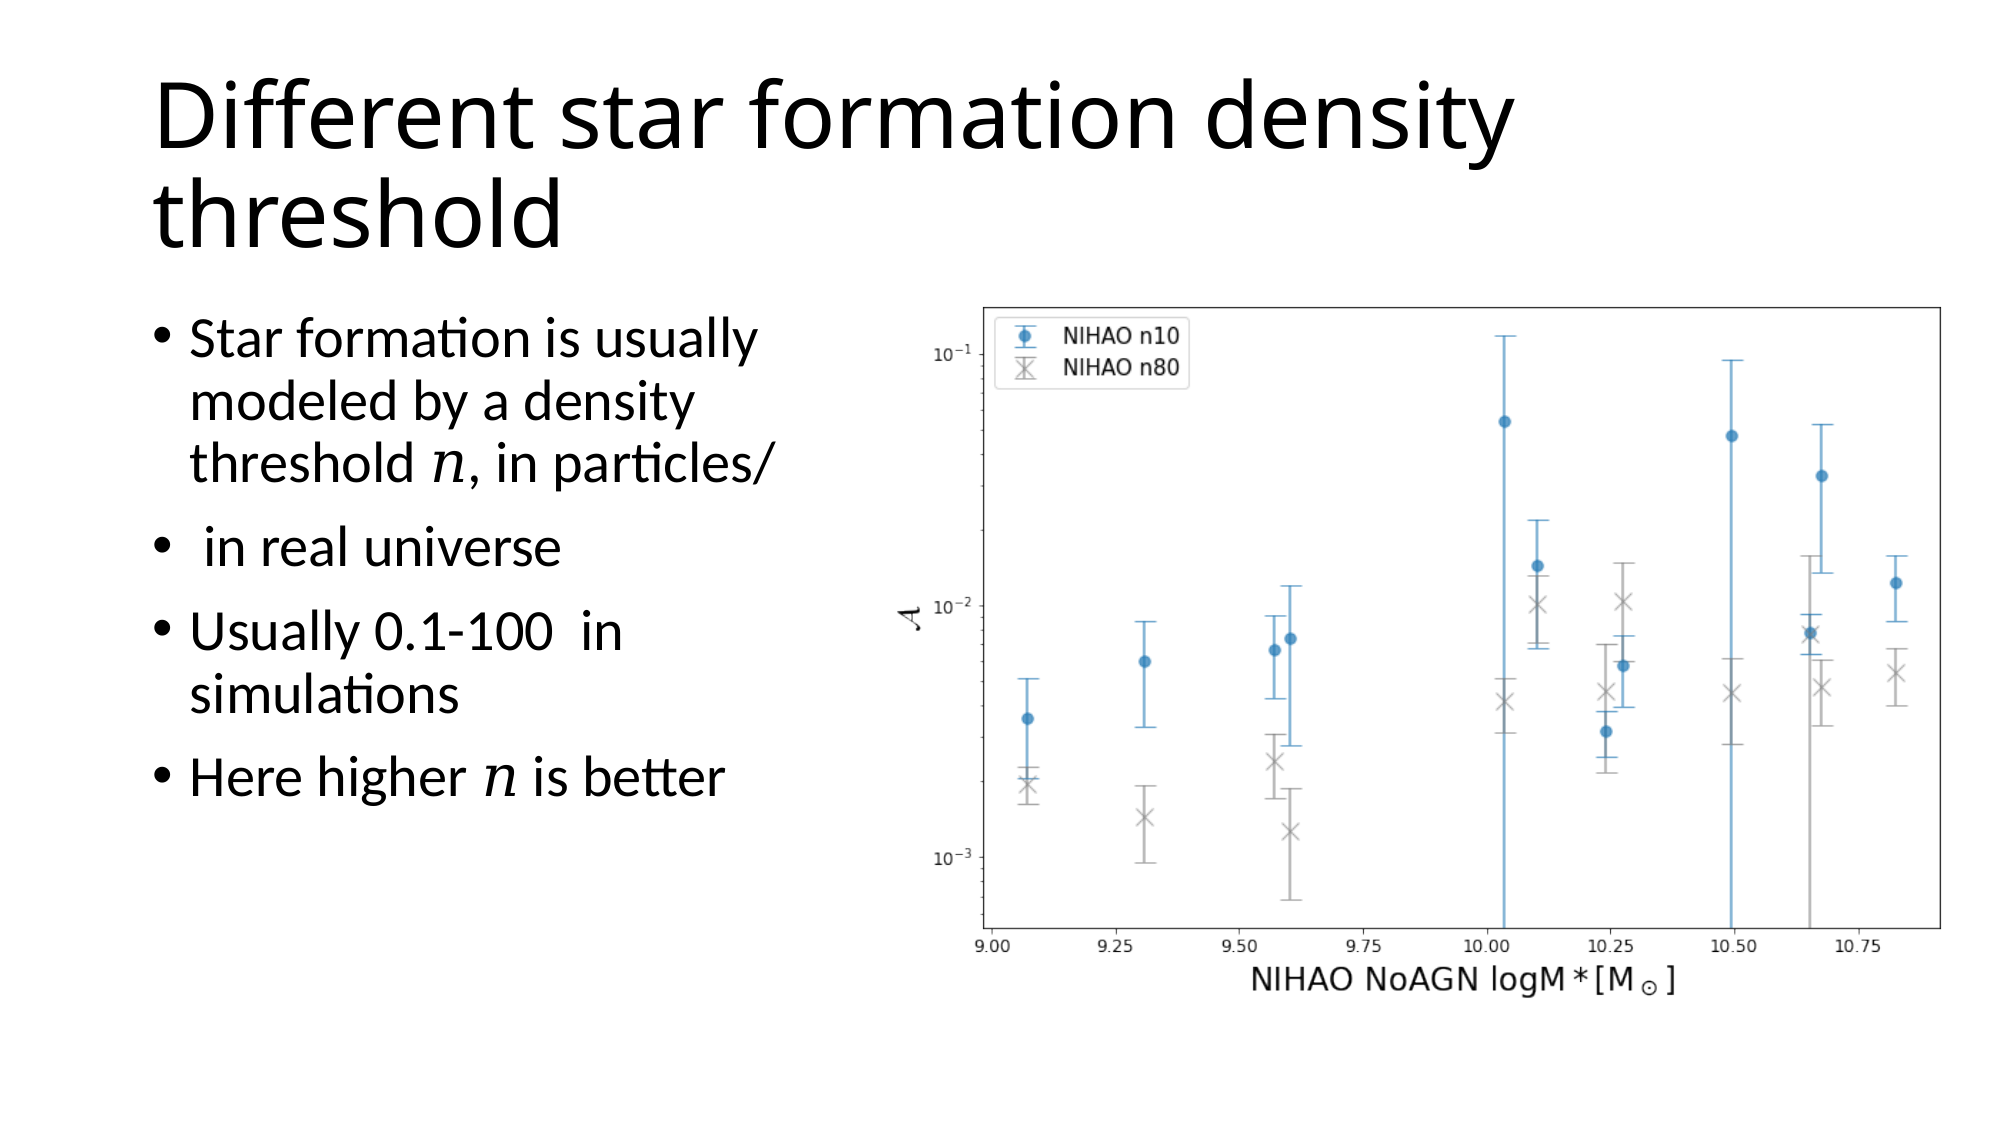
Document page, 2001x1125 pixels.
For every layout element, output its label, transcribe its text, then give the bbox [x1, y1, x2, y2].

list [883, 297, 1950, 1011]
title Different star formation density threshold [137, 59, 1863, 278]
